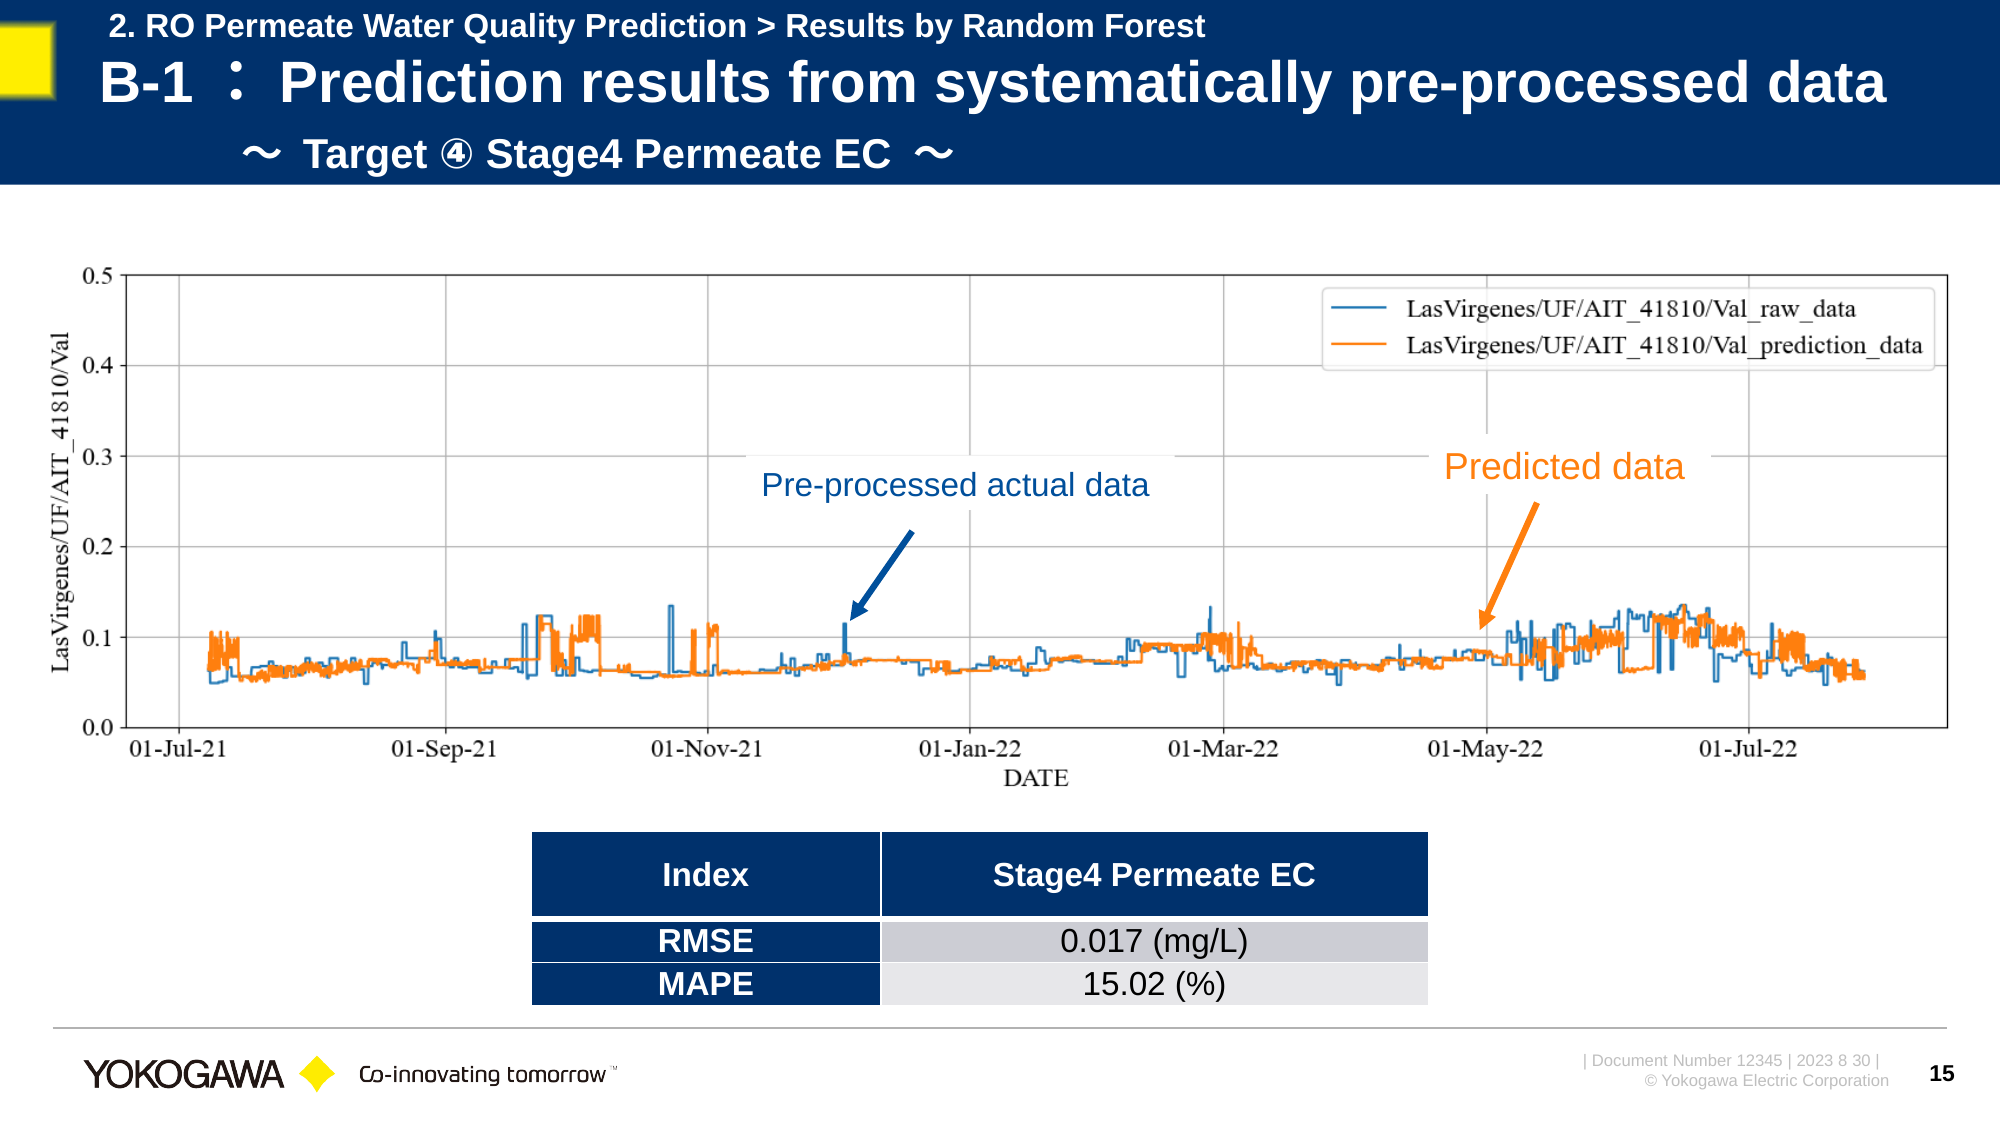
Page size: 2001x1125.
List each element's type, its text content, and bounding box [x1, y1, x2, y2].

text_box B-1：Prediction results from systematically pre-processed data [84, 41, 1955, 119]
text_box 2. RO Permeate Water Quality Prediction > Results by Random Forest [93, 0, 1480, 41]
text_box ～ Target ④ Stage4 Permeate EC ～ [0, 119, 2000, 186]
table_cell 0.017 (mg/L) [882, 922, 1428, 962]
table_cell RMSE [532, 922, 880, 962]
picture [0, 6, 69, 115]
picture [40, 264, 1959, 792]
table_header Stage4 Permeate EC [882, 832, 1428, 916]
slide_number 15 [1904, 1042, 1970, 1103]
table_cell 15.02 (%) [882, 963, 1428, 1005]
table_cell MAPE [532, 963, 880, 1005]
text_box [1479, 502, 1537, 631]
picture [83, 1055, 617, 1093]
table_header Index [532, 832, 880, 916]
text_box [849, 531, 913, 621]
